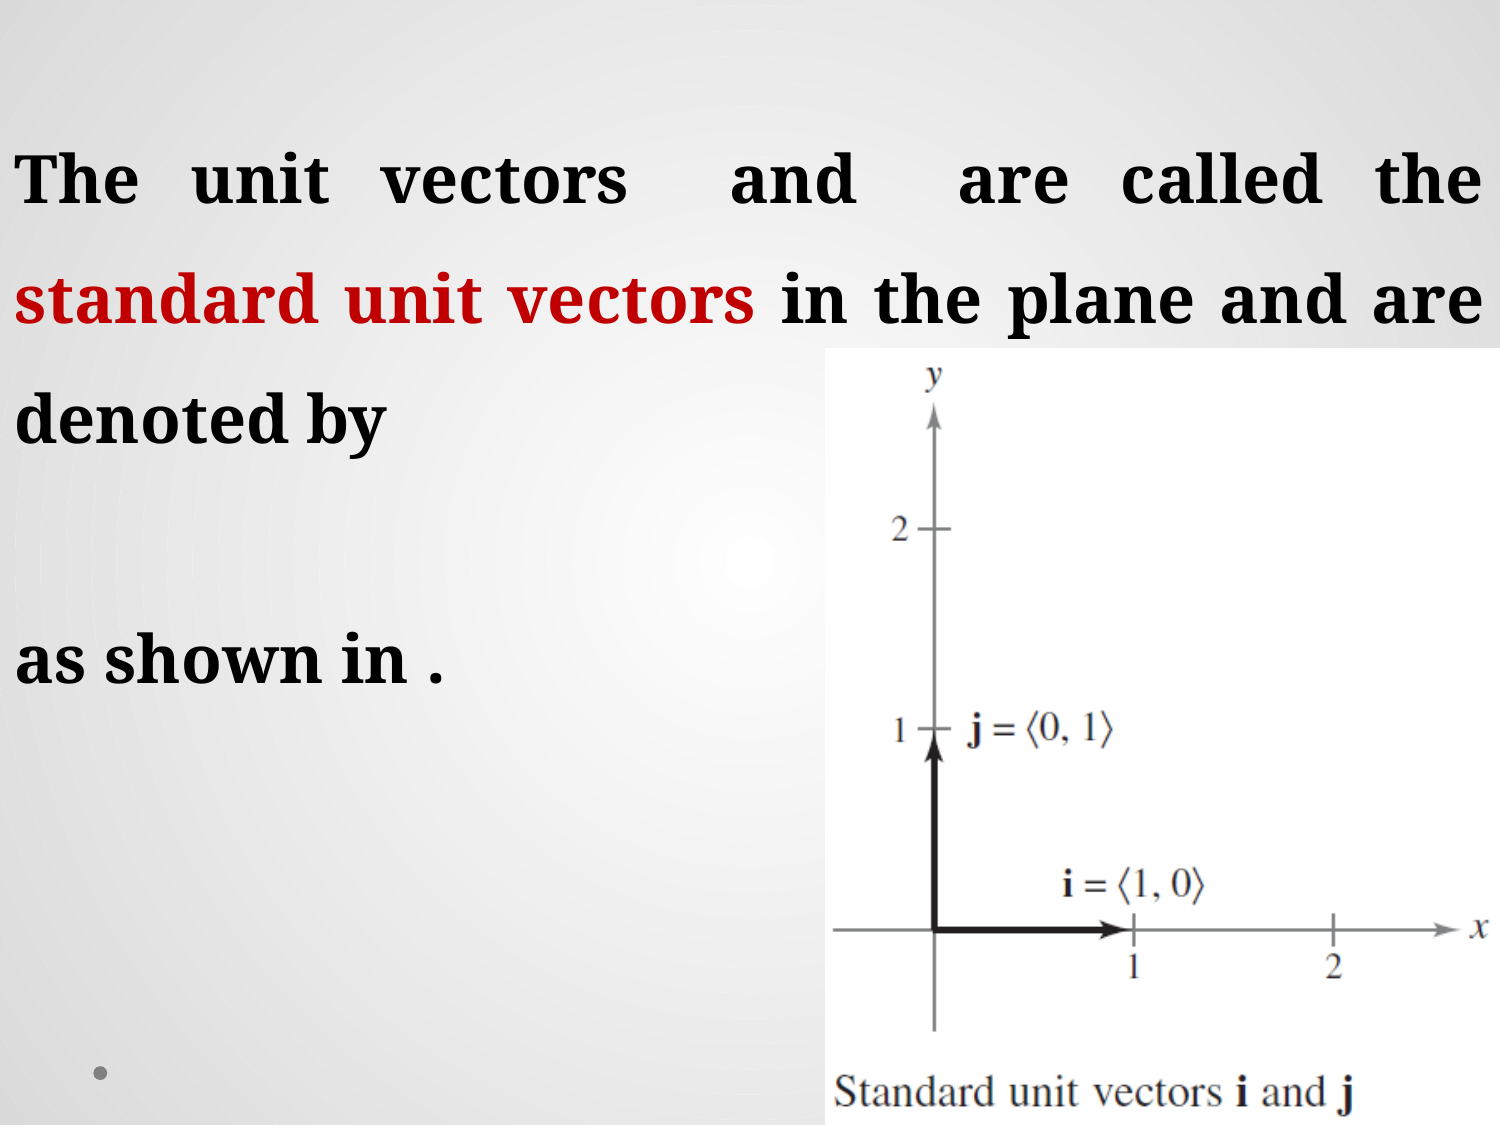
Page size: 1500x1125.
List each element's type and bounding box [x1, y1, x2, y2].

picture [824, 348, 1500, 1125]
